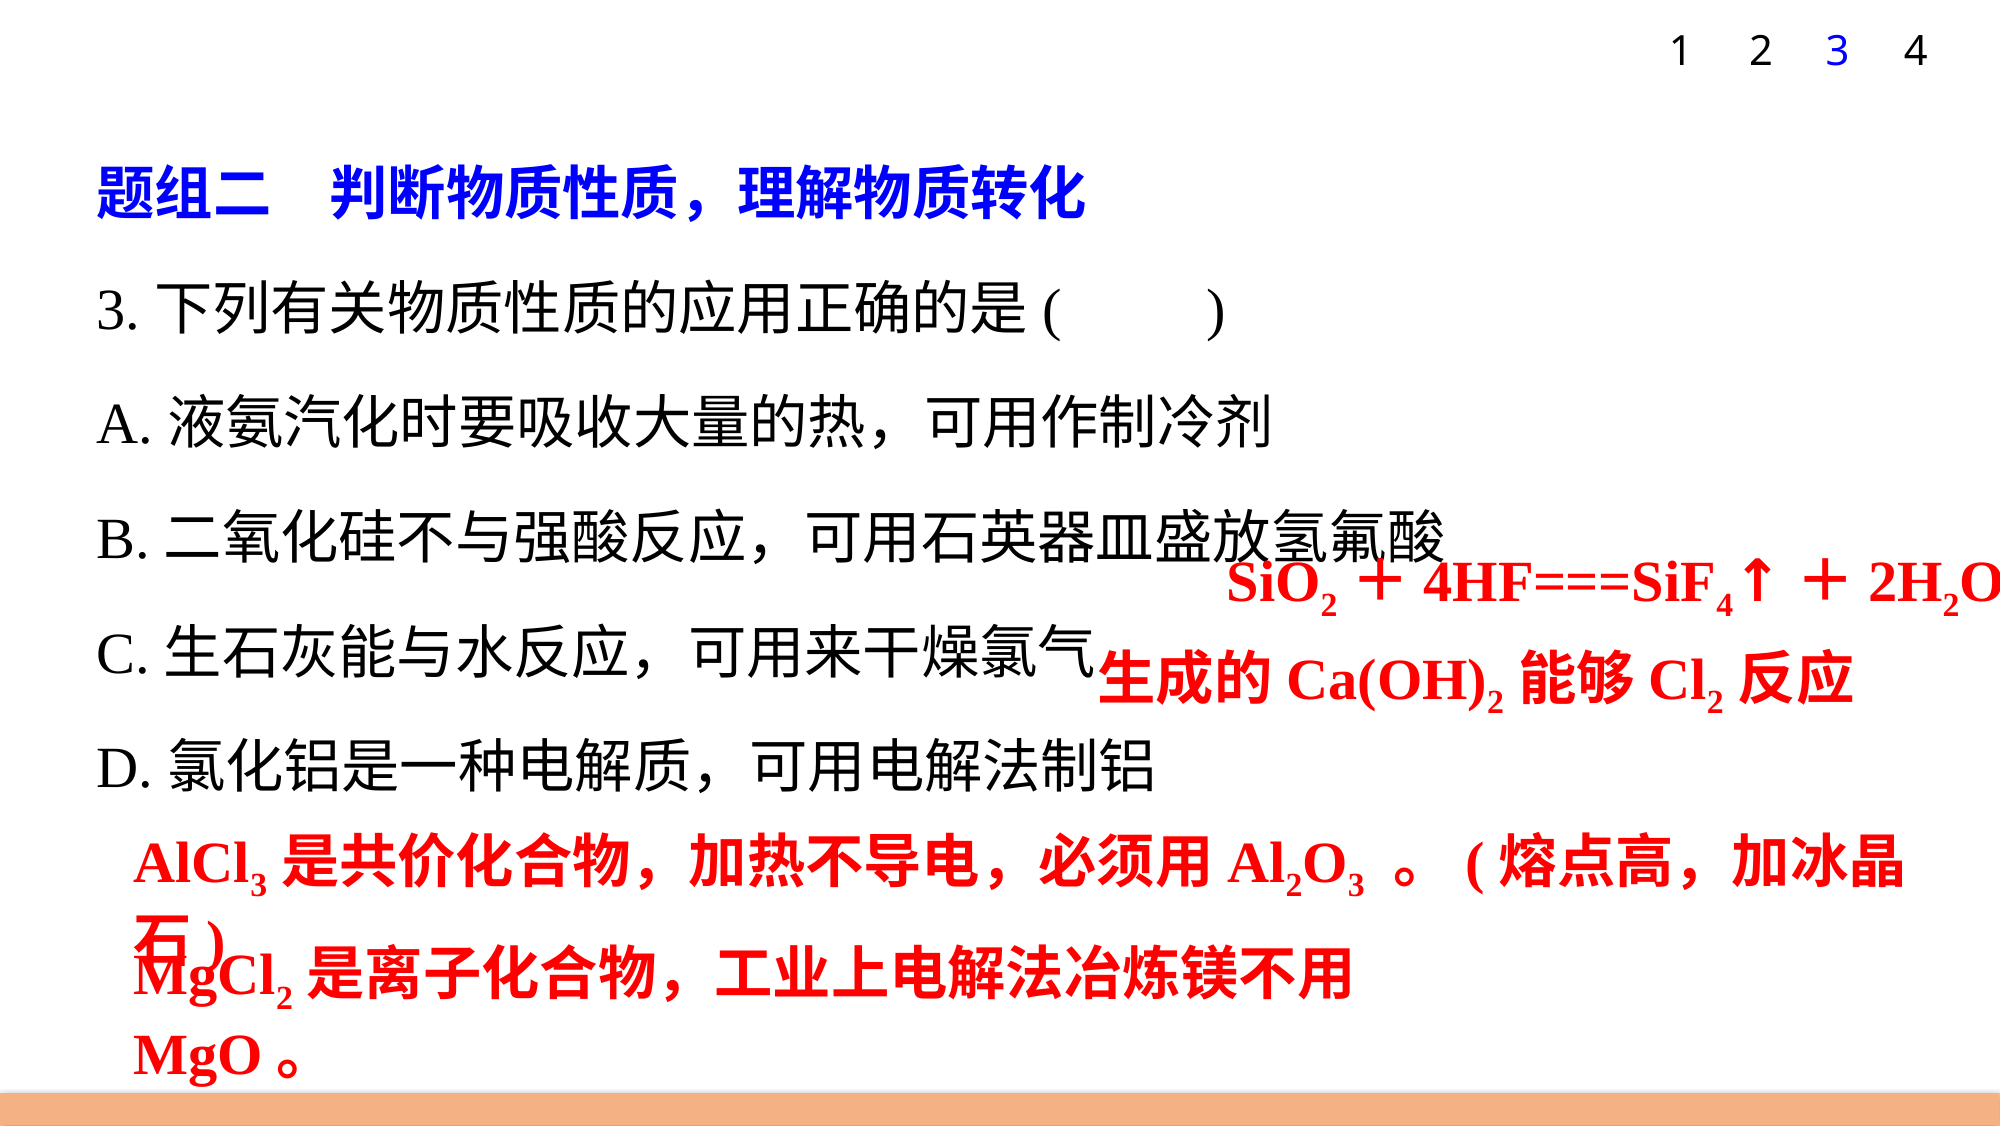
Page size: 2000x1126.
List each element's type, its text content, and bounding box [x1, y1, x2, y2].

text_box 生成的Ca(OH)2能够Cl2反应 [1082, 633, 1870, 728]
text_box [0, 1092, 2000, 1126]
text_box 1 [1648, 1, 1714, 97]
text_box 4 [1883, 1, 1949, 97]
text_box 3 [1809, 1, 1867, 97]
text_box AlCl3是共价化合物，加热不导电，必须用Al2O3 。(熔点高，加冰晶石) [119, 816, 1945, 981]
text_box 题组二 判断物质性质，理解物质转化 3.下列有关物质性质的应用正确的是( ) A.液氨汽化时要吸收大量的热，可用作制冷剂 B.二氧化硅不与强酸反应，可用石英器皿盛放氢氟酸 C.生石灰能与水反应，可用来干燥氯气 D.氯化铝是一种电解质，可用电解法制铝 [76, 101, 1945, 810]
text_box MgCl2是离子化合物，工业上电解法冶炼镁不用MgO。 [118, 928, 1533, 1094]
text_box SiO2＋4HF===SiF4↑＋2H2O [1211, 535, 2000, 631]
text_box 2 [1730, 1, 1792, 97]
